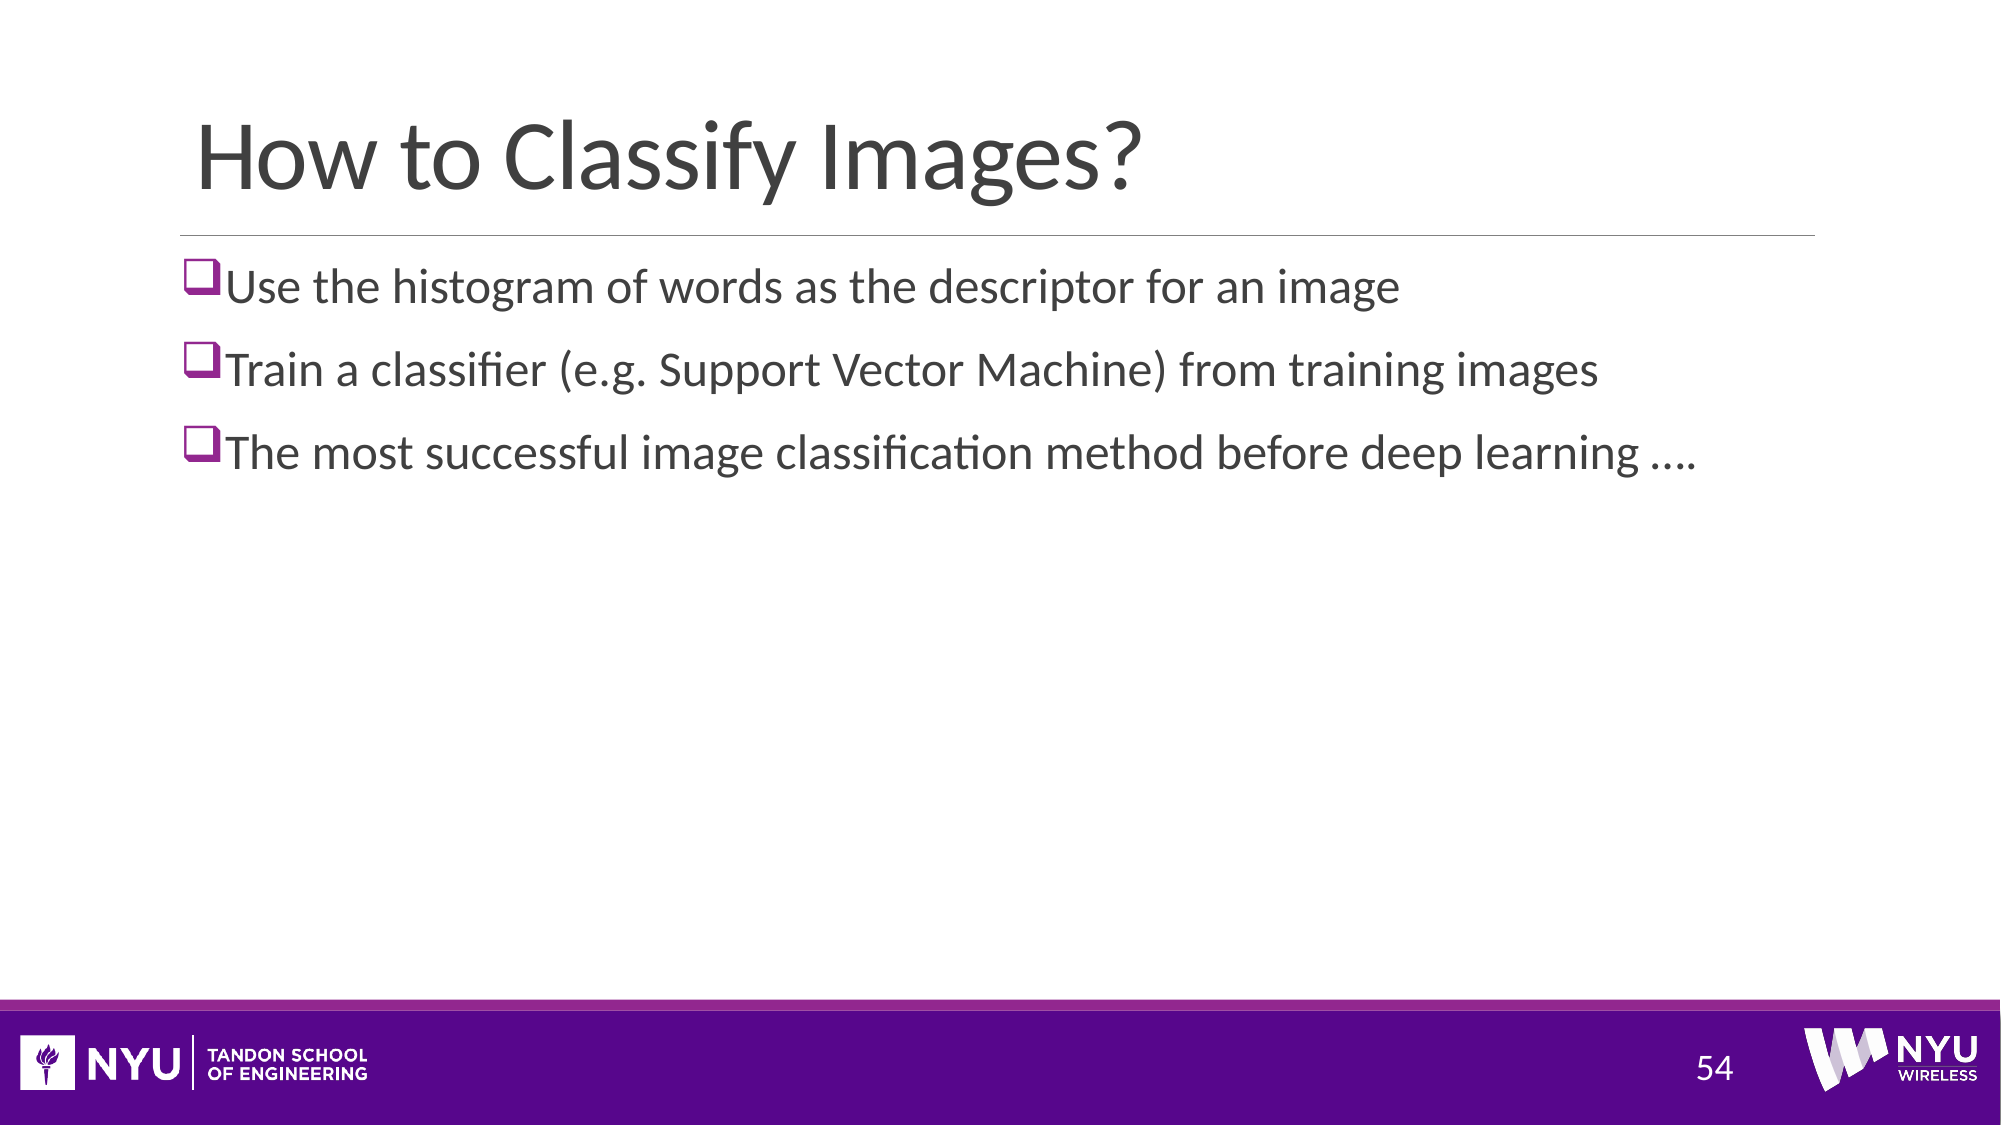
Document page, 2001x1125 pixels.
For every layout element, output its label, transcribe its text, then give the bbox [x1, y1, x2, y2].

list Use the histogram of words as the descriptor for an image Train a classifier (e.g. Support Vector Machine) from training images The most successful image classification method before deep learning …. [180, 252, 1830, 963]
slide_number 54 [1533, 1035, 1749, 1096]
title How to Classify Images? [180, 47, 1830, 218]
